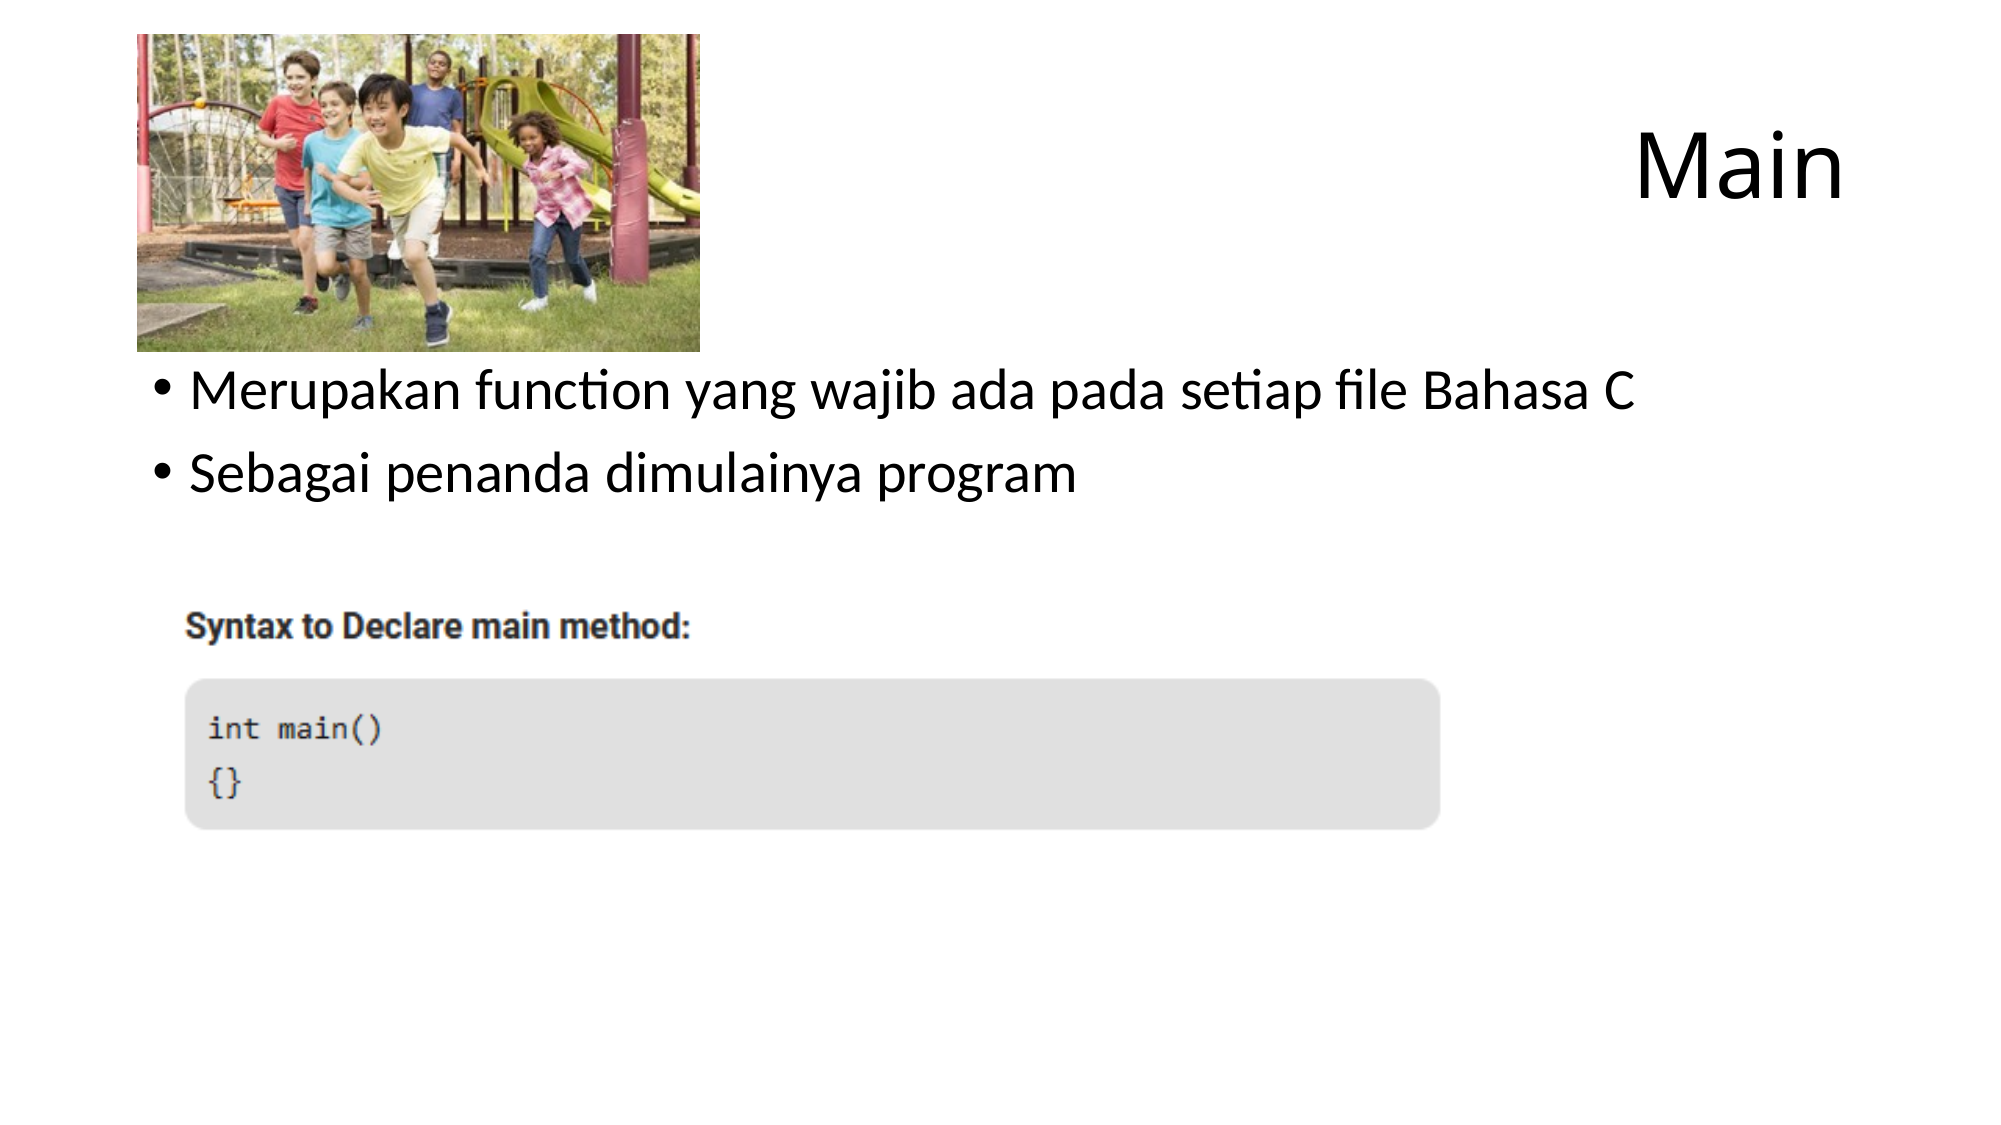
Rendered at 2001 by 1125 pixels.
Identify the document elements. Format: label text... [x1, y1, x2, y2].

picture [137, 34, 700, 352]
title Main [700, 59, 1863, 278]
list Merupakan function yang wajib ada pada setiap file Bahasa C Sebagai penanda dimulainya program [137, 351, 1863, 1066]
picture [137, 597, 1474, 857]
